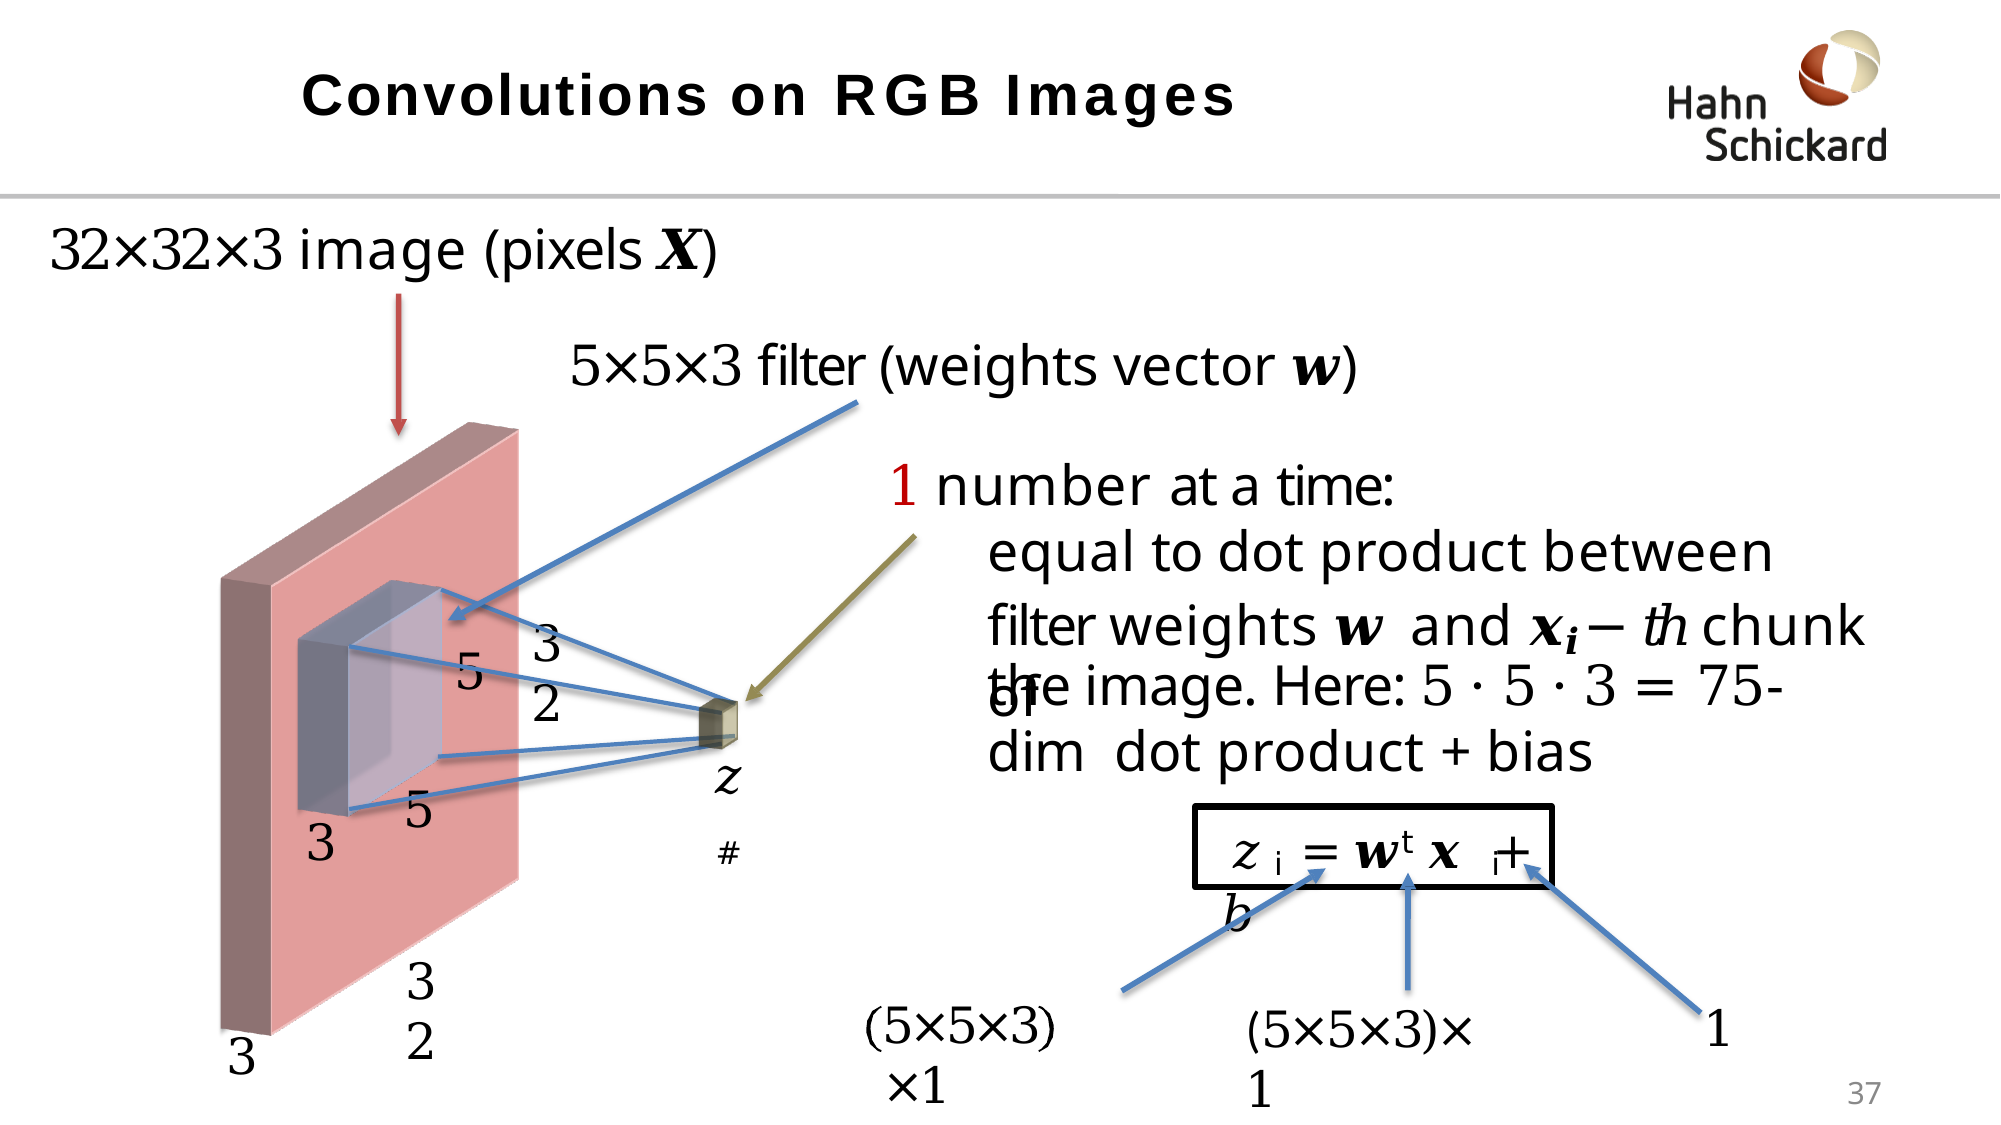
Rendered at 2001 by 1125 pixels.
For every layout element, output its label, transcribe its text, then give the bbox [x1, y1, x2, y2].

text_box 5×5×3 ×1 [879, 990, 1125, 1114]
text_box 3 [223, 1053, 257, 1085]
text_box 1 [1700, 993, 1734, 1057]
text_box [339, 581, 748, 826]
text_box 𝑧 i = 𝒘t 𝒙 i + 𝑏 [1213, 811, 1532, 942]
text_box the image. Here: 5 ⋅ 5 ⋅ 3 = 75-dim dot product + bias [984, 728, 1841, 783]
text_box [1111, 846, 1353, 1007]
text_box 32 [402, 1053, 464, 1070]
text_box 32×32×3 image (pixels 𝑿) 5×5×3 filter (weights vector 𝒘) 1 number at a time: equal to dot product between filter weights 𝒘 and 𝒙𝒊 − 𝑡ℎ chunk of [43, 211, 1897, 728]
text_box [1195, 806, 1552, 845]
text_box (5×5×3)×1 [1242, 995, 1503, 1118]
text_box 37 [1844, 1073, 1883, 1111]
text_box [1497, 841, 1713, 1029]
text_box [215, 288, 927, 1045]
title Convolutions on RGB Images [298, 0, 1702, 187]
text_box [1381, 851, 1435, 1005]
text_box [421, 394, 869, 651]
picture [1702, 30, 1886, 161]
